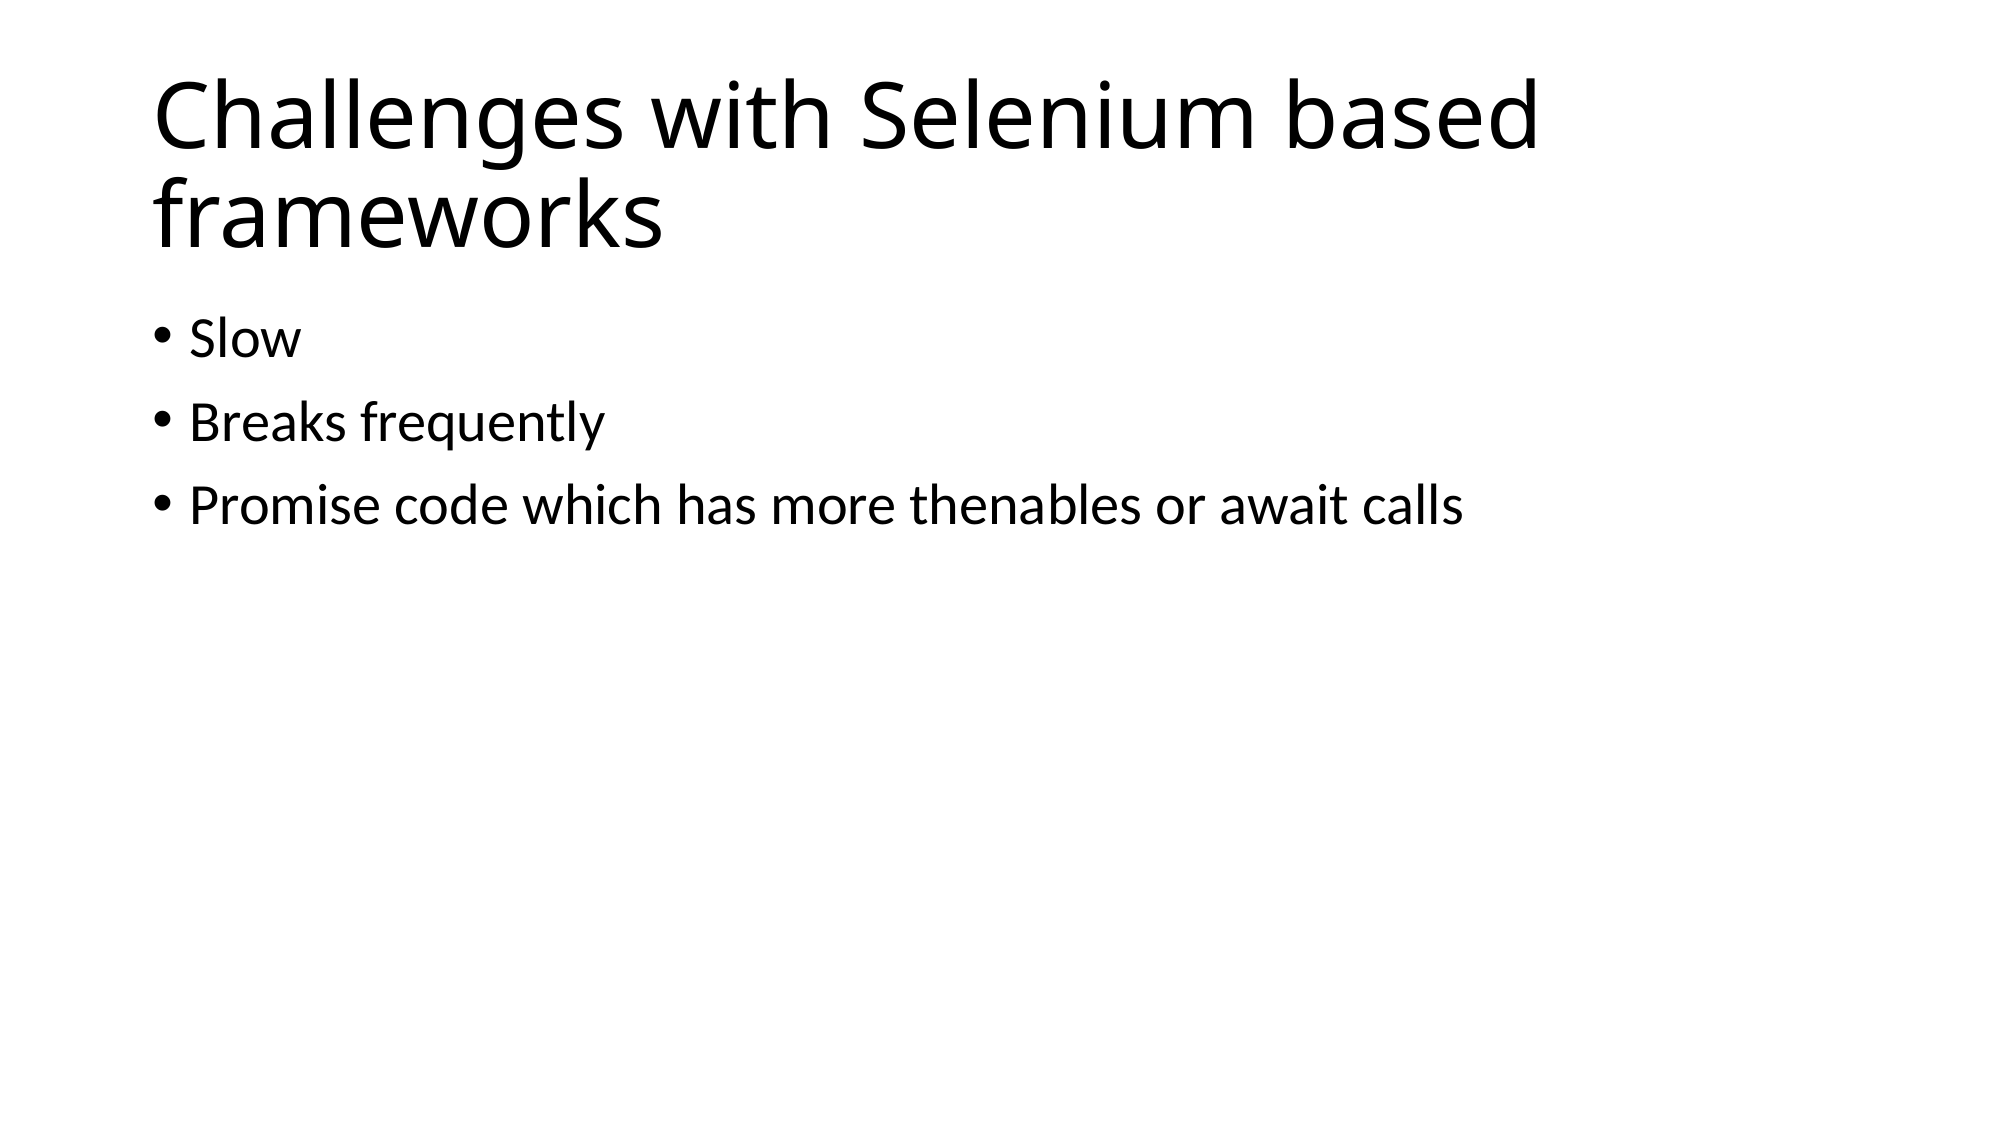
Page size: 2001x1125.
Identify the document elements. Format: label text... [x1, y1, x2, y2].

list Slow Breaks frequently Promise code which has more thenables or await calls [137, 299, 1863, 1014]
title Challenges with Selenium based frameworks [137, 59, 1863, 278]
